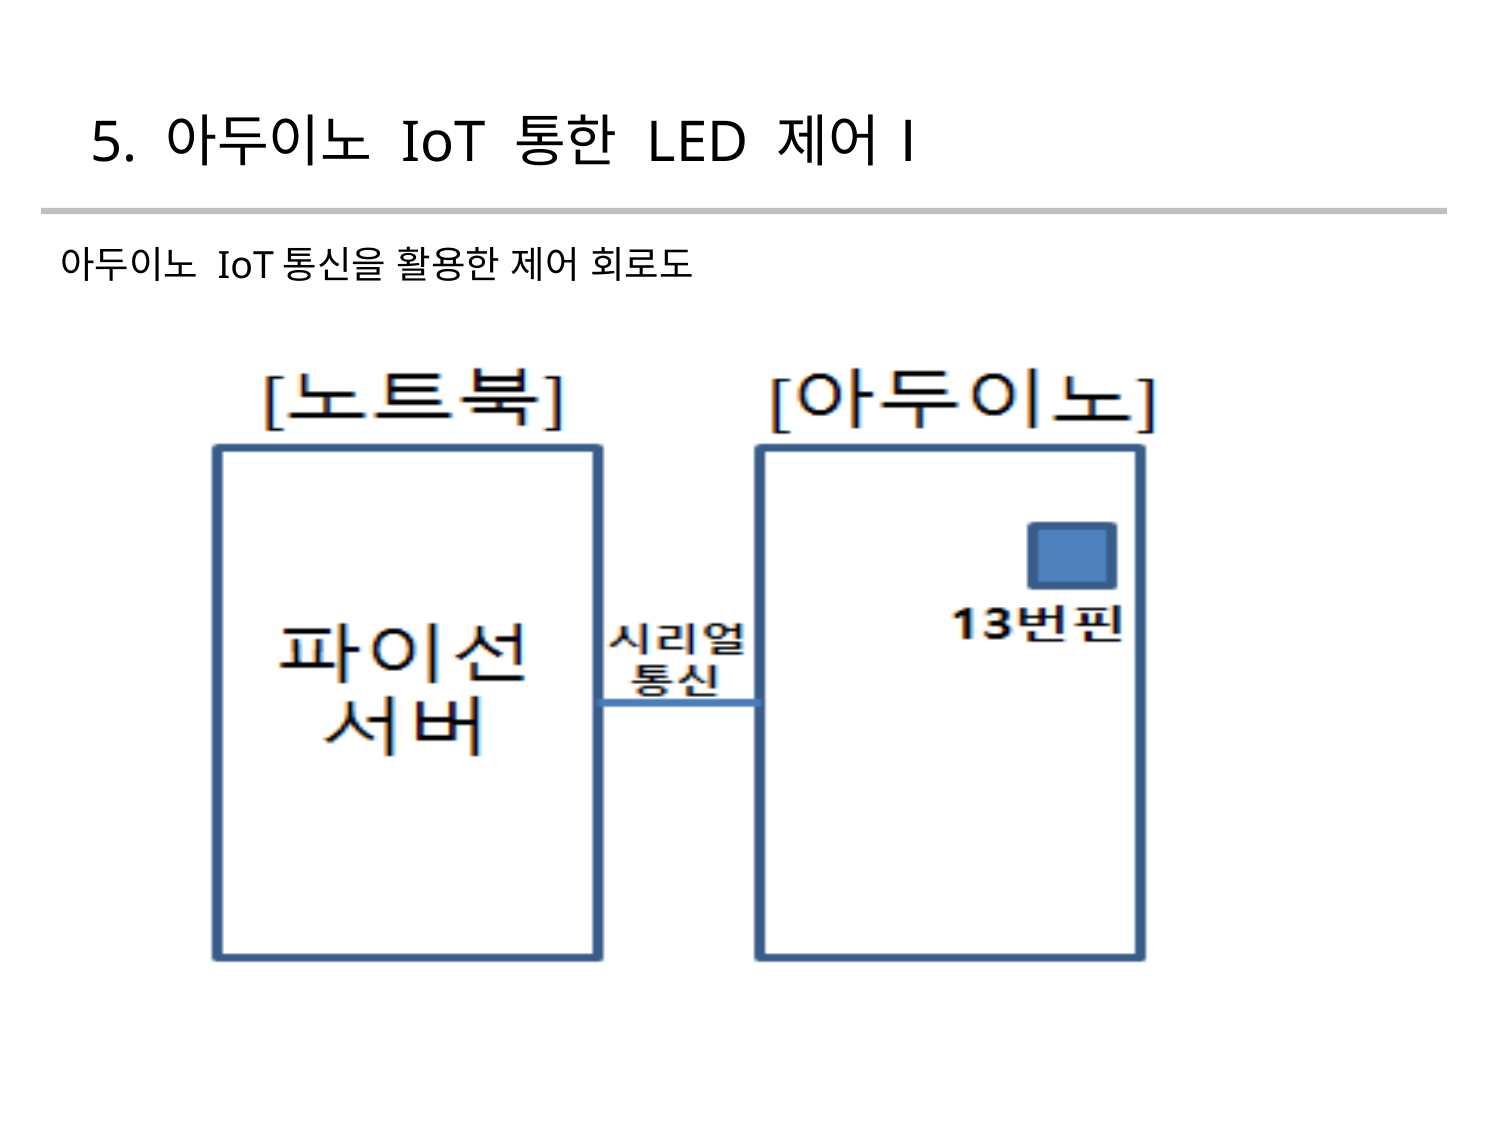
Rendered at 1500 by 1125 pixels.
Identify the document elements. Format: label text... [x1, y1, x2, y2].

picture [206, 337, 1219, 965]
text_box 아두이노 IoT통신을 활용한 제어 회로도 [45, 233, 1140, 293]
title 5. 아두이노 IoT 통한 LED 제어Ⅰ [75, 45, 1425, 233]
